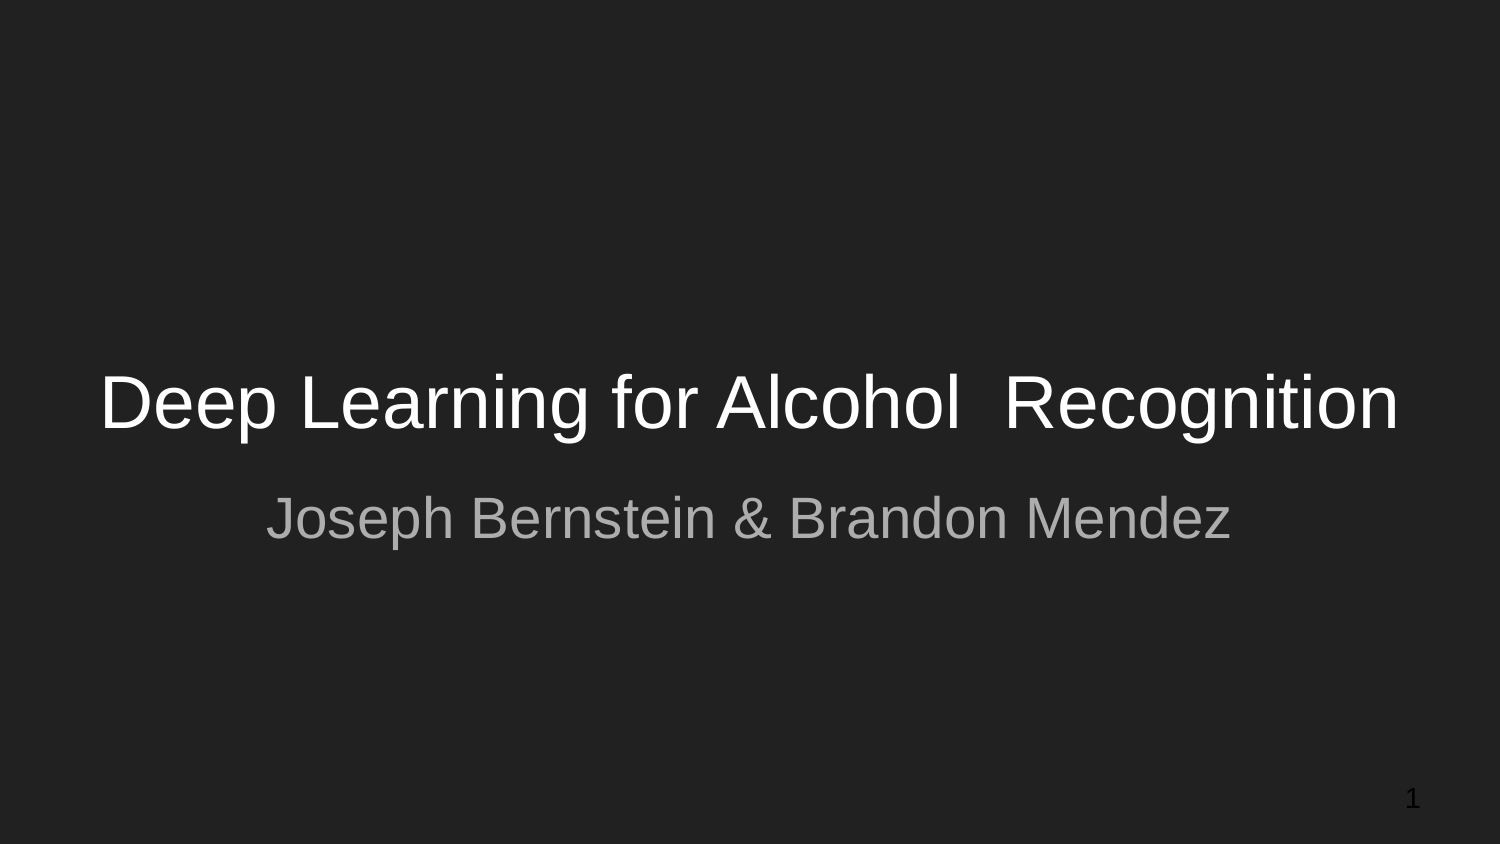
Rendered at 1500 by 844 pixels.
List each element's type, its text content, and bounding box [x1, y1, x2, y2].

slide_number ‹#› [1389, 764, 1480, 830]
title Deep Learning for Alcohol Recognition [51, 122, 1449, 459]
subtitle Joseph Bernstein & Brandon Mendez [51, 464, 1449, 595]
